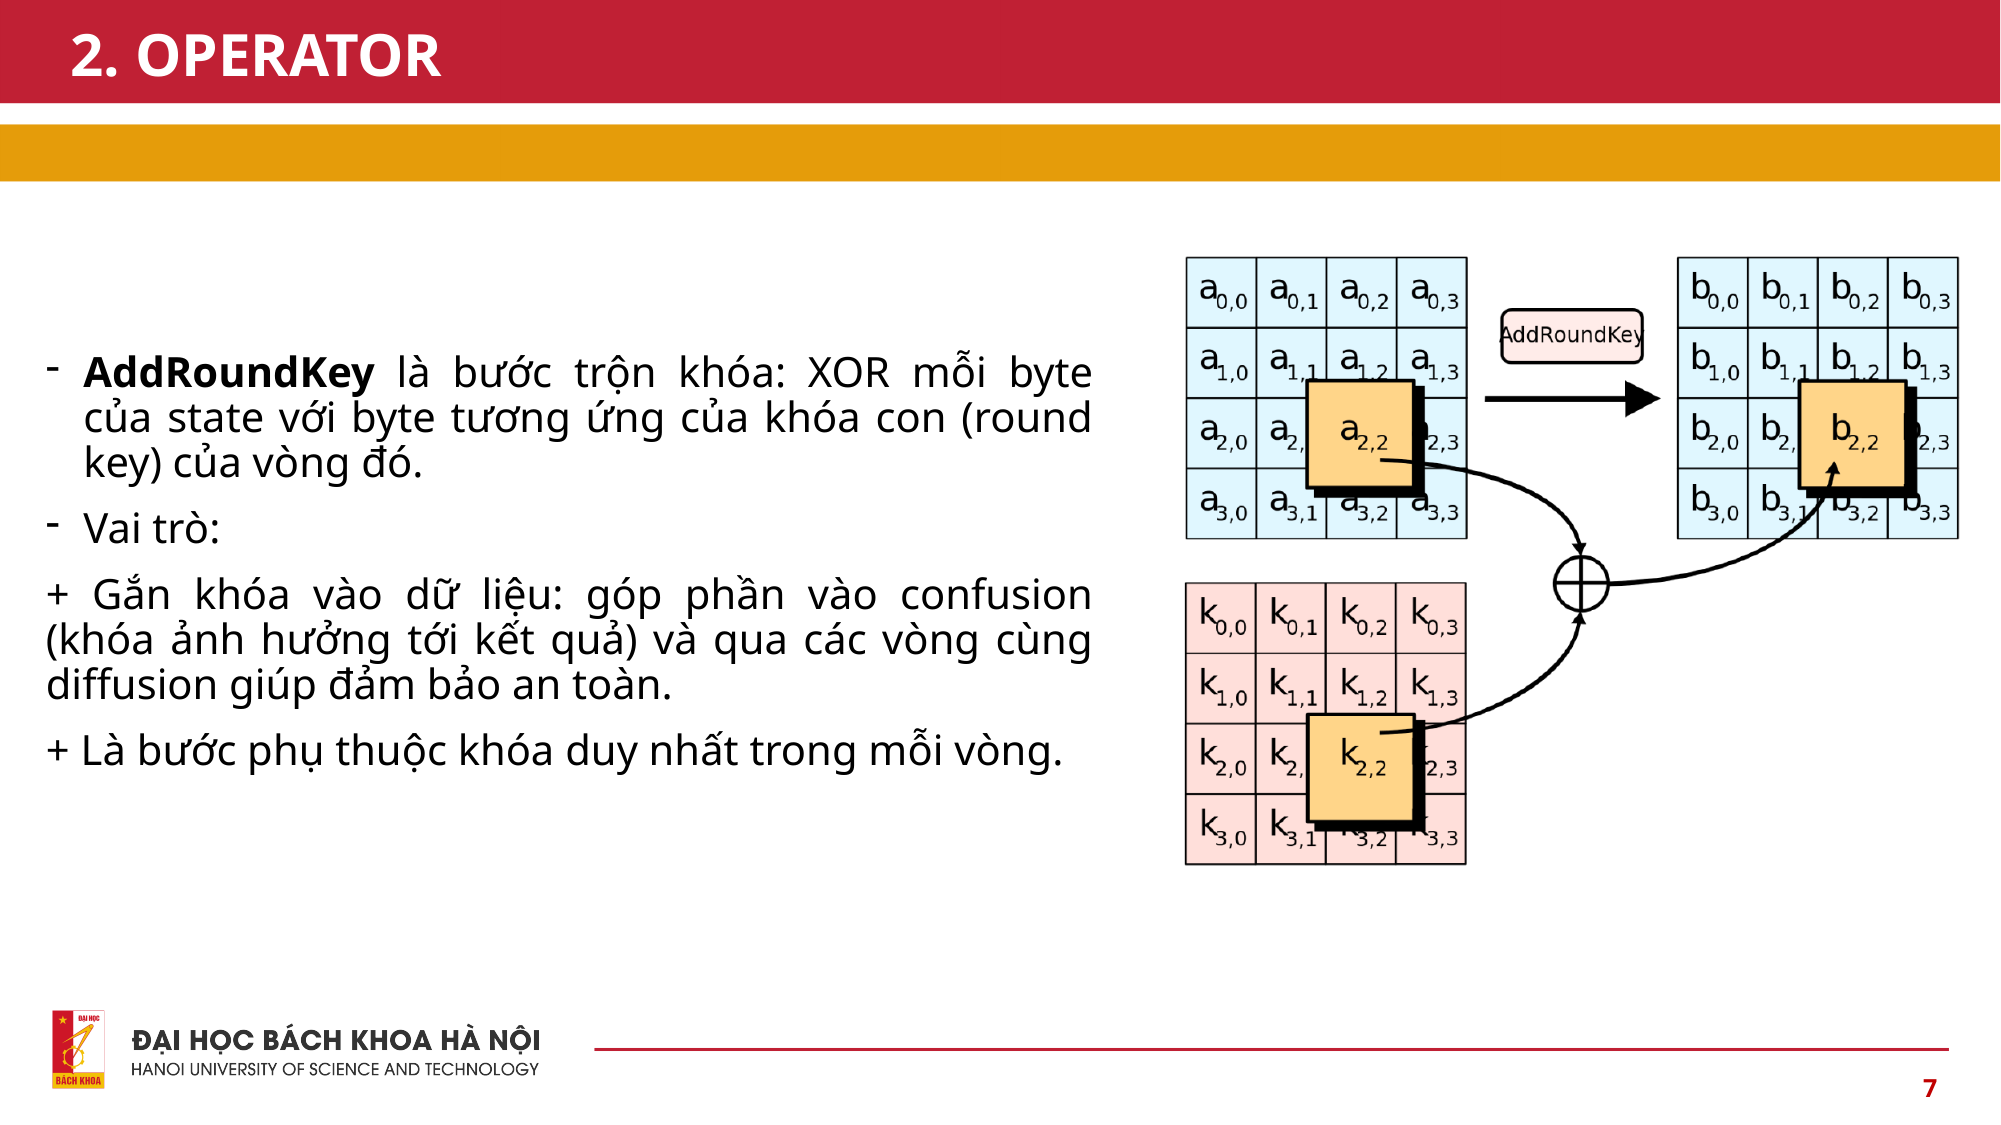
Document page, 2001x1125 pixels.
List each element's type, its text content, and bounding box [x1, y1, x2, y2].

text_box AddRoundKey là bước trộn khóa: XOR mỗi byte của state với byte tương ứng của khóa con (round key) của vòng đó. Vai trò: + Gắn khóa vào dữ liệu: góp phần vào confusion (khóa ảnh hưởng tới kết quả) và qua các vòng cùng diffusion giúp đảm bảo an toàn. + Là bước phụ thuộc khóa duy nhất trong mỗi vòng. [31, 344, 1109, 741]
title 2. OPERATOR [55, 18, 1945, 90]
picture [0, 0, 2001, 1125]
slide_number 7 [1502, 1065, 1953, 1125]
